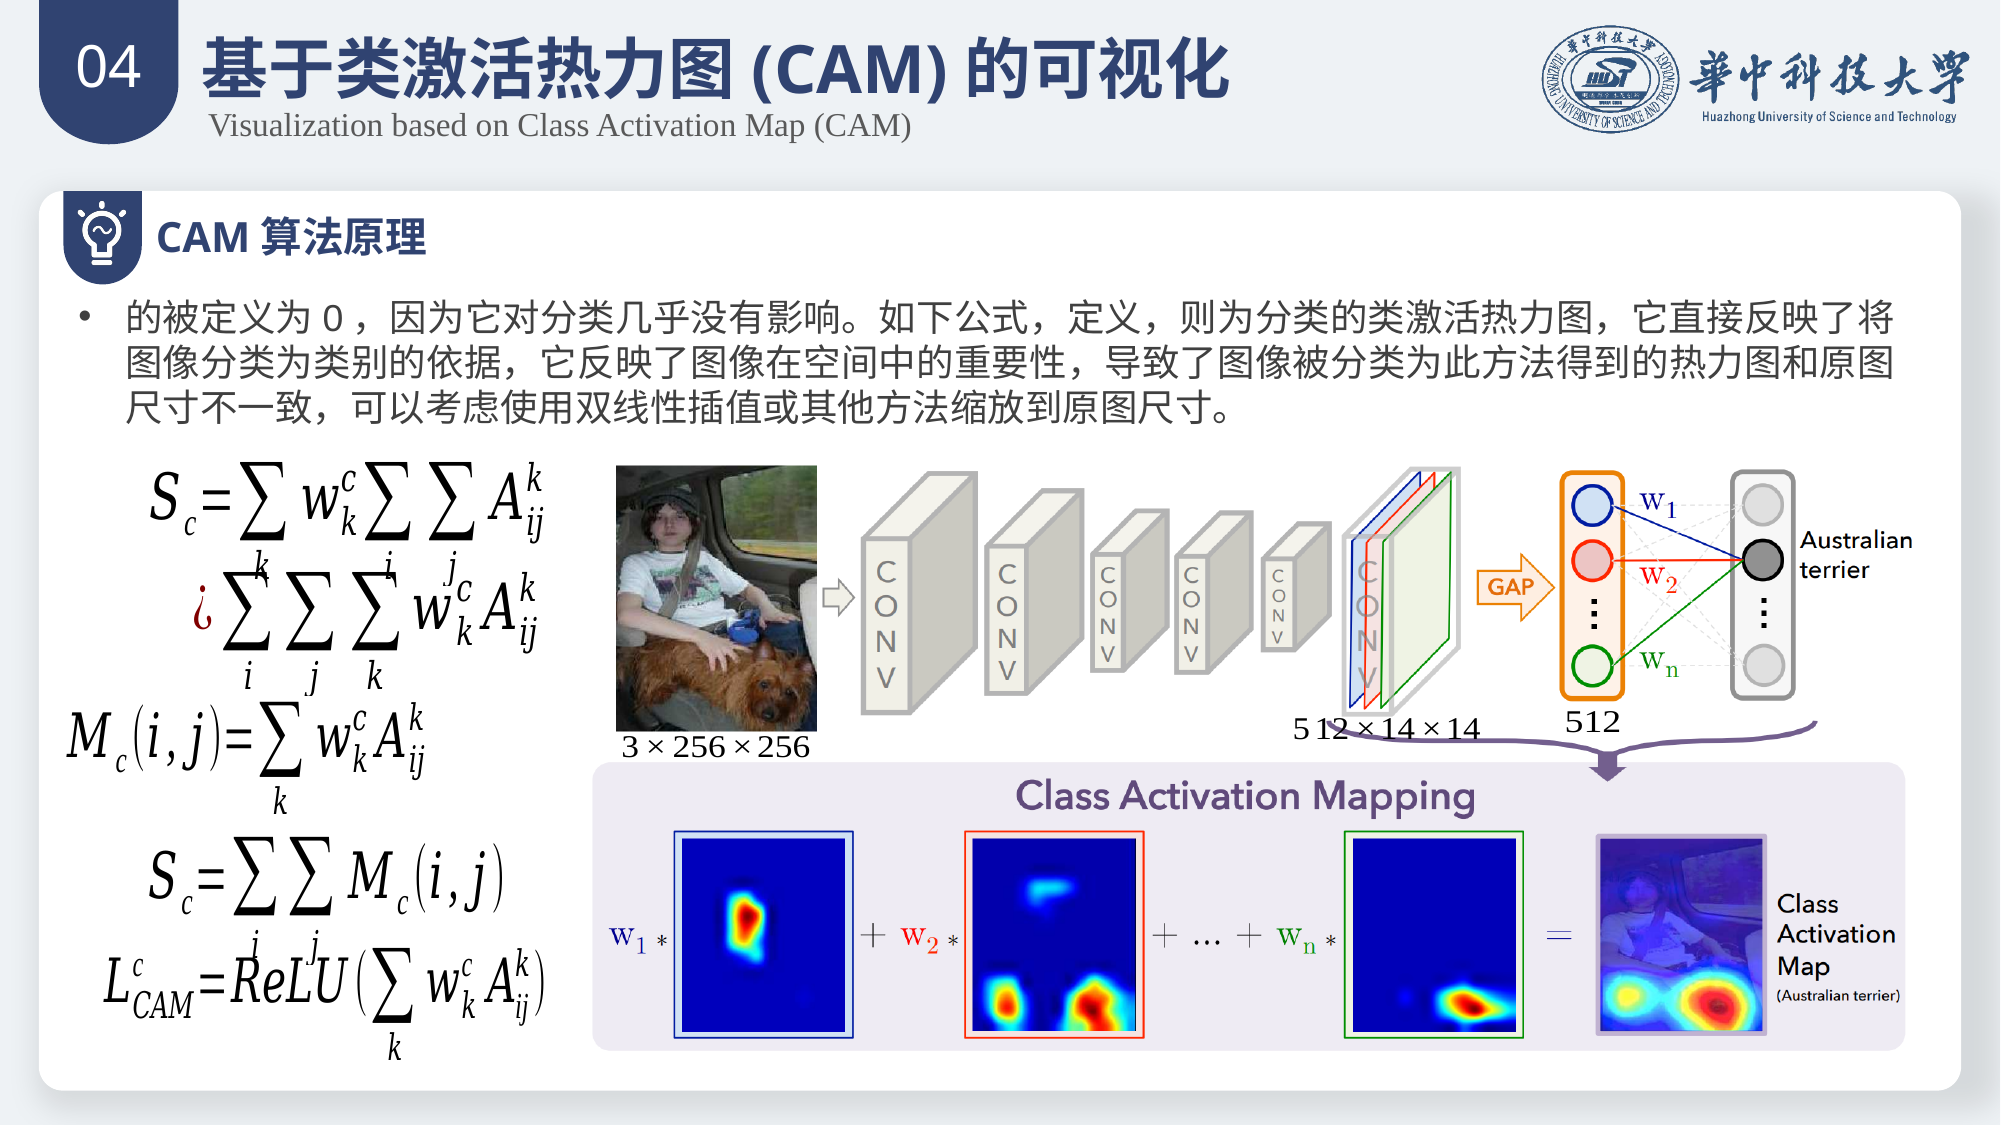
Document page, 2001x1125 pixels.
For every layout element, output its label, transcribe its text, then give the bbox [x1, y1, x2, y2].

picture [0, 0, 2001, 1125]
text_box 04 [60, 21, 157, 107]
text_box CAM算法原理 [147, 202, 443, 268]
text_box Visualization based on Class Activation Map (CAM) [193, 95, 928, 150]
text_box [38, 0, 180, 146]
text_box 基于类激活热力图(CAM)的可视化 [186, 19, 1247, 114]
text_box [37, 189, 1963, 1092]
